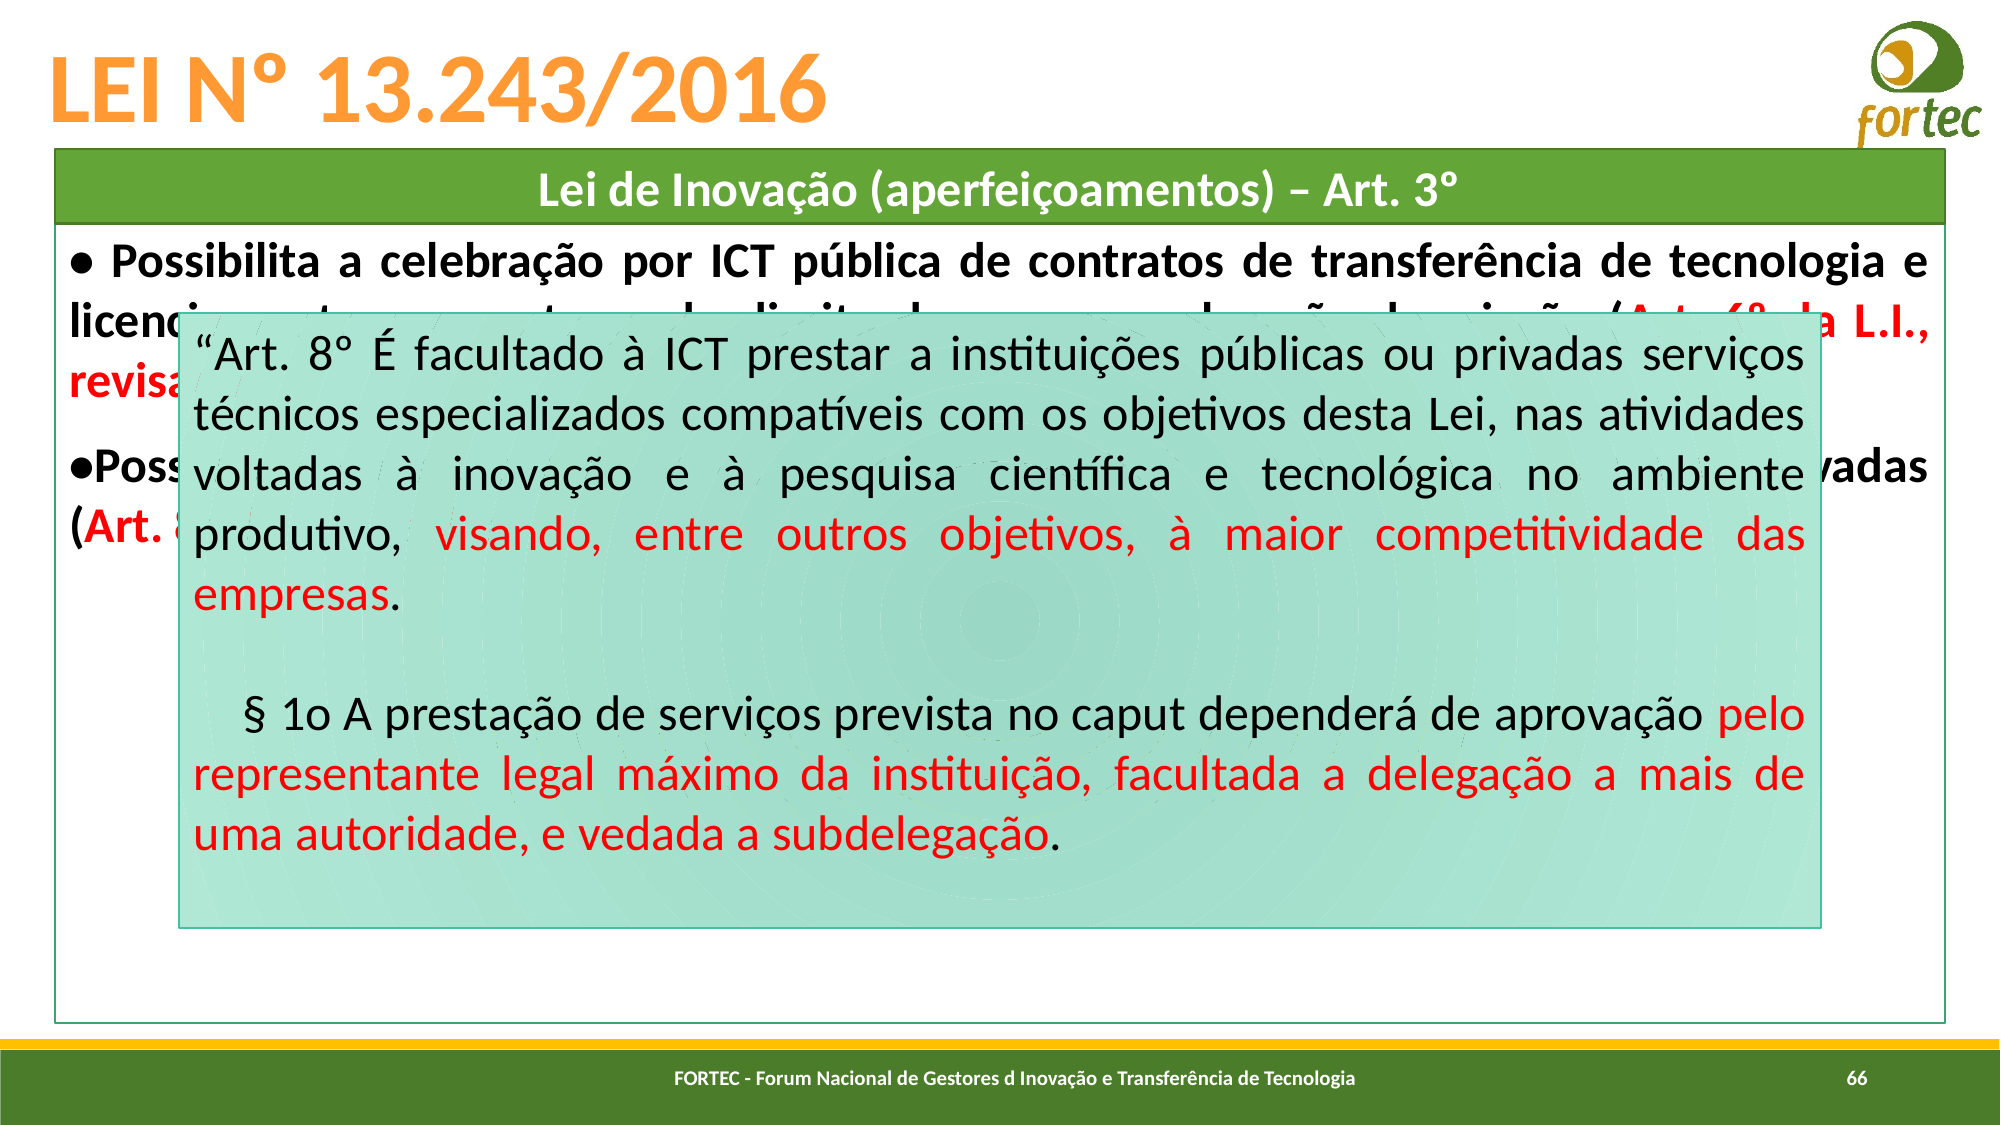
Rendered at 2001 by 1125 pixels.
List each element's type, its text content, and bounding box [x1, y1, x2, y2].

text_box “Art. 8º É facultado à ICT prestar a instituições públicas ou privadas serviços técnicos especializados compatíveis com os objetivos desta Lei, nas atividades voltadas à inovação e à pesquisa científica e tecnológica no ambiente produtivo, visando, entre outros objetivos, à maior competitividade das empresas. § 1o A prestação de serviços prevista no caput dependerá de aprovação pelo representante legal máximo da instituição, facultada a delegação a mais de uma autoridade, e vedada a subdelegação. [178, 312, 1822, 929]
text_box Lei de Inovação (aperfeiçoamentos) – Art. 3º [54, 148, 1946, 225]
text_box • Possibilita a celebração por ICT pública de contratos de transferência de tecnologia e licenciamento para outorga do direito de uso ou exploração de criação (Art. 6º da L.I., revisado); •Possibilita a prestação de serviços técnicos por ICTs a instituições públicas ou privadas (Art. 8º da L.I., revisado); [54, 225, 1946, 1024]
footer FORTEC - Forum Nacional de Gestores d Inovação e Transferência de Tecnologia [438, 1057, 1593, 1118]
slide_number 66 [1748, 1057, 1966, 1118]
title LEI Nº 13.243/2016 [33, 21, 1830, 150]
picture [1854, 21, 1982, 159]
